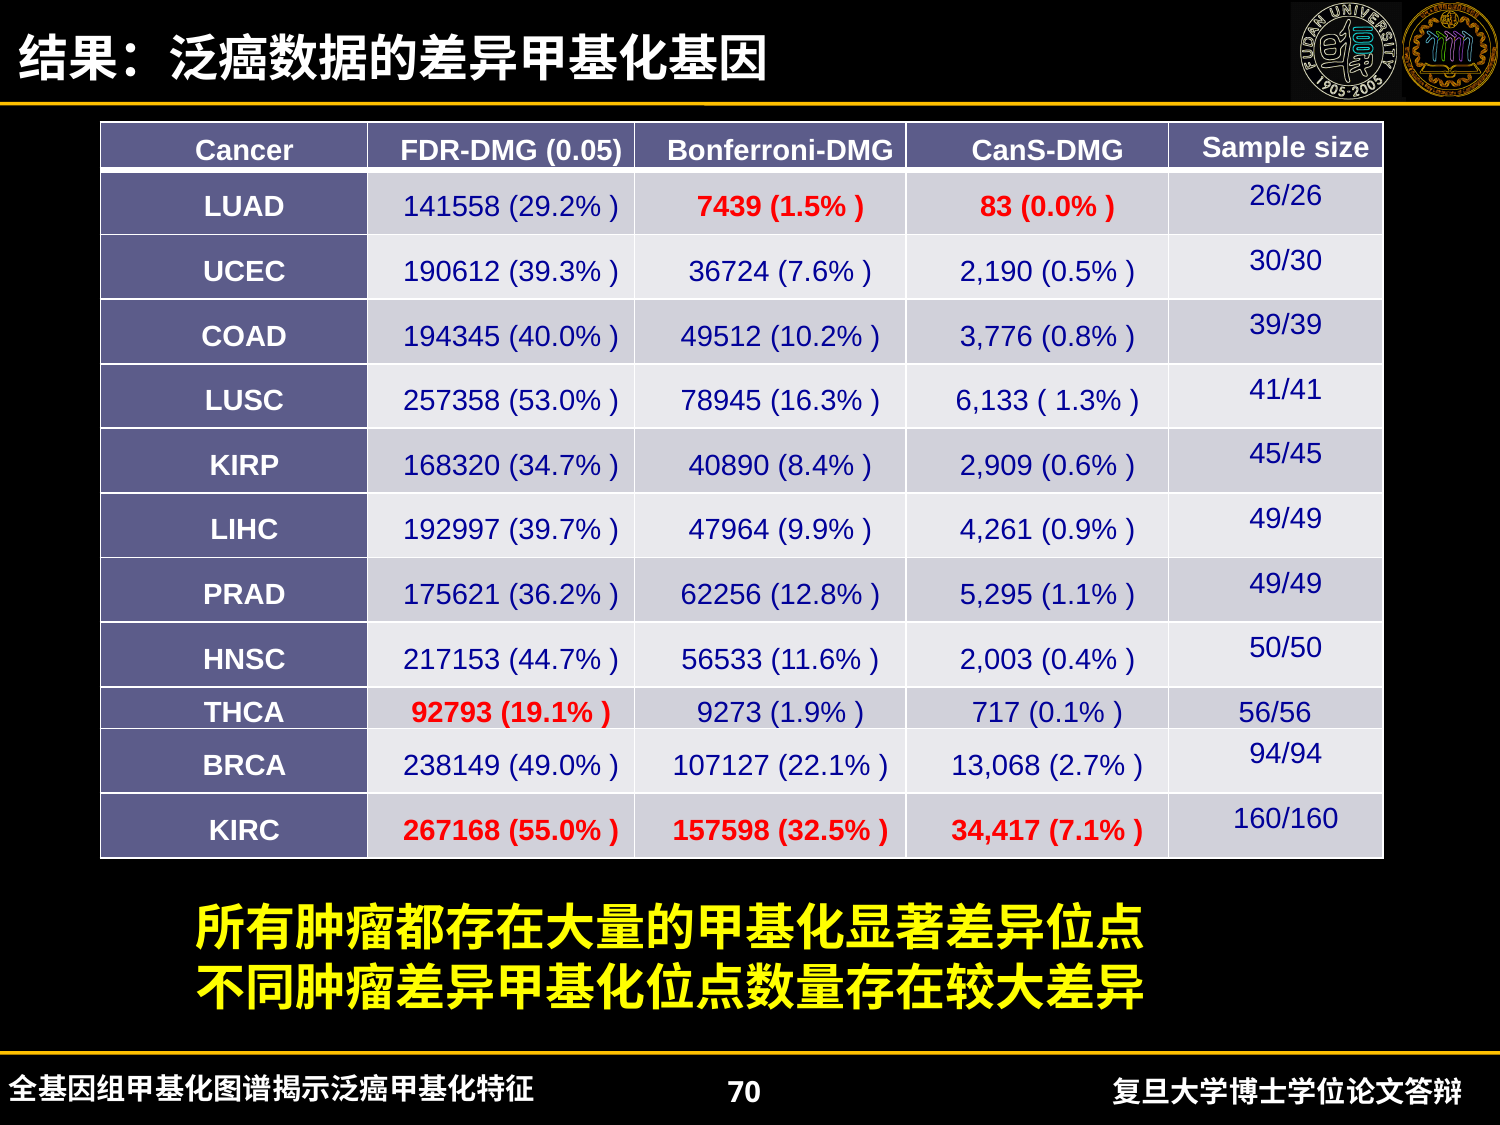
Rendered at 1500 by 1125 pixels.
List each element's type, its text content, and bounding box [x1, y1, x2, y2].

table_cell 92793 (19.1% ) [368, 688, 634, 728]
table_cell 9273 (1.9% ) [635, 688, 905, 728]
table_cell 257358 (53.0% ) [368, 365, 634, 427]
table_cell 56/56 [1169, 688, 1382, 728]
table_header CanS-DMG [907, 123, 1168, 167]
table_cell 34,417 (7.1% ) [907, 794, 1168, 857]
table_header Sample size [1169, 123, 1382, 167]
table_cell 94/94 [1169, 729, 1382, 792]
table_cell 40890 (8.4% ) [635, 429, 905, 492]
slide_number 70 [569, 1065, 920, 1125]
table_cell 47964 (9.9% ) [635, 494, 905, 557]
table_cell LUSC [101, 365, 367, 427]
table_cell 141558 (29.2% ) [368, 173, 634, 234]
table_cell 36724 (7.6% ) [635, 235, 905, 298]
table_cell 78945 (16.3% ) [635, 365, 905, 427]
table_cell 6,133 ( 1.3% ) [907, 365, 1168, 427]
table_cell 192997 (39.7% ) [368, 494, 634, 557]
table_cell 41/41 [1169, 365, 1382, 427]
table_cell 49512 (10.2% ) [635, 300, 905, 363]
text_box 全基因组甲基化图谱揭示泛癌甲基化特征 [0, 1062, 551, 1113]
table_cell KIRP [101, 429, 367, 492]
footer 复旦大学博士学位论文答辩 [1097, 1065, 1484, 1125]
table_cell 39/39 [1169, 300, 1382, 363]
table_header Cancer [101, 123, 367, 167]
table_cell 717 (0.1% ) [907, 688, 1168, 728]
table_cell 160/160 [1169, 794, 1382, 857]
table_cell 7439 (1.5% ) [635, 173, 905, 234]
table_header Bonferroni-DMG [635, 123, 905, 167]
table_cell 267168 (55.0% ) [368, 794, 634, 857]
table_cell 45/45 [1169, 429, 1382, 492]
table_cell 4,261 (0.9% ) [907, 494, 1168, 557]
table_cell 107127 (22.1% ) [635, 729, 905, 792]
table_cell COAD [101, 300, 367, 363]
table_cell 238149 (49.0% ) [368, 729, 634, 792]
table_cell 5,295 (1.1% ) [907, 558, 1168, 621]
table_cell UCEC [101, 235, 367, 298]
table_cell 56533 (11.6% ) [635, 623, 905, 686]
table_cell 62256 (12.8% ) [635, 558, 905, 621]
table_cell 2,003 (0.4% ) [907, 623, 1168, 686]
table_cell HNSC [101, 623, 367, 686]
table_cell 157598 (32.5% ) [635, 794, 905, 857]
table_cell 83 (0.0% ) [907, 173, 1168, 234]
table_cell 175621 (36.2% ) [368, 558, 634, 621]
table_cell BRCA [101, 729, 367, 792]
table_cell 190612 (39.3% ) [368, 235, 634, 298]
table_cell 2,909 (0.6% ) [907, 429, 1168, 492]
table_cell 3,776 (0.8% ) [907, 300, 1168, 363]
picture [1290, 2, 1500, 101]
table_cell 2,190 (0.5% ) [907, 235, 1168, 298]
table_cell 13,068 (2.7% ) [907, 729, 1168, 792]
table_header FDR-DMG (0.05) [368, 123, 634, 167]
text_box 所有肿瘤都存在大量的甲基化显著差异位点 不同肿瘤差异甲基化位点数量存在较大差异 [181, 888, 1432, 1023]
table_cell LIHC [101, 494, 367, 557]
table_cell KIRC [101, 794, 367, 857]
table_cell 49/49 [1169, 494, 1382, 557]
table_cell 217153 (44.7% ) [368, 623, 634, 686]
table_cell 26/26 [1169, 173, 1382, 234]
table_cell 30/30 [1169, 235, 1382, 298]
table_cell LUAD [101, 173, 367, 234]
table_cell 194345 (40.0% ) [368, 300, 634, 363]
table_cell THCA [101, 688, 367, 728]
table_cell 49/49 [1169, 558, 1382, 621]
table_cell 50/50 [1169, 623, 1382, 686]
text_box 结果：泛癌数据的差异甲基化基因 [3, 18, 784, 94]
table_cell PRAD [101, 558, 367, 621]
table_cell 168320 (34.7% ) [368, 429, 634, 492]
